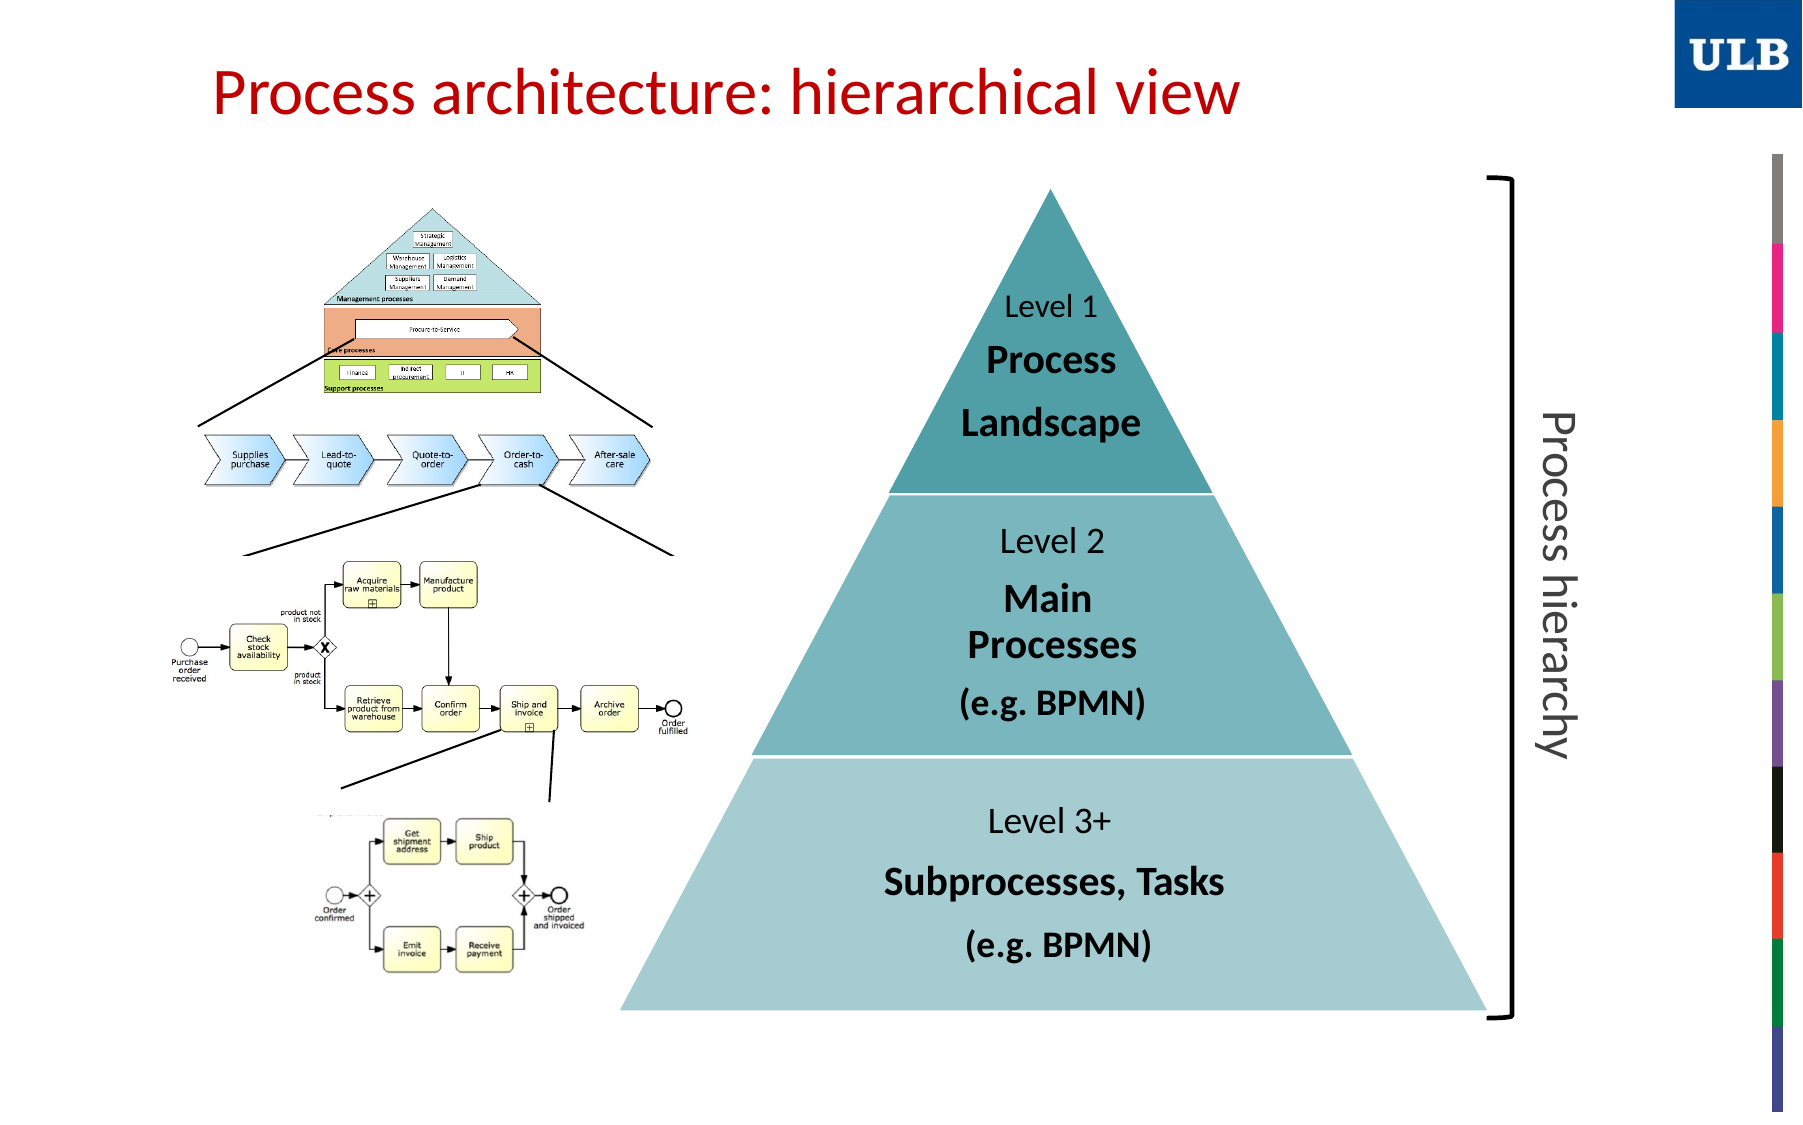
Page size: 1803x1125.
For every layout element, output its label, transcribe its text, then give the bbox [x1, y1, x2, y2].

picture [1772, 418, 1783, 1112]
picture [1772, 154, 1783, 333]
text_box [168, 175, 1515, 1021]
picture [312, 814, 587, 976]
picture [1674, 0, 1802, 108]
title Process architecture: hierarchical view [210, 46, 1252, 173]
text_box Process hierarchy [1527, 407, 1593, 766]
